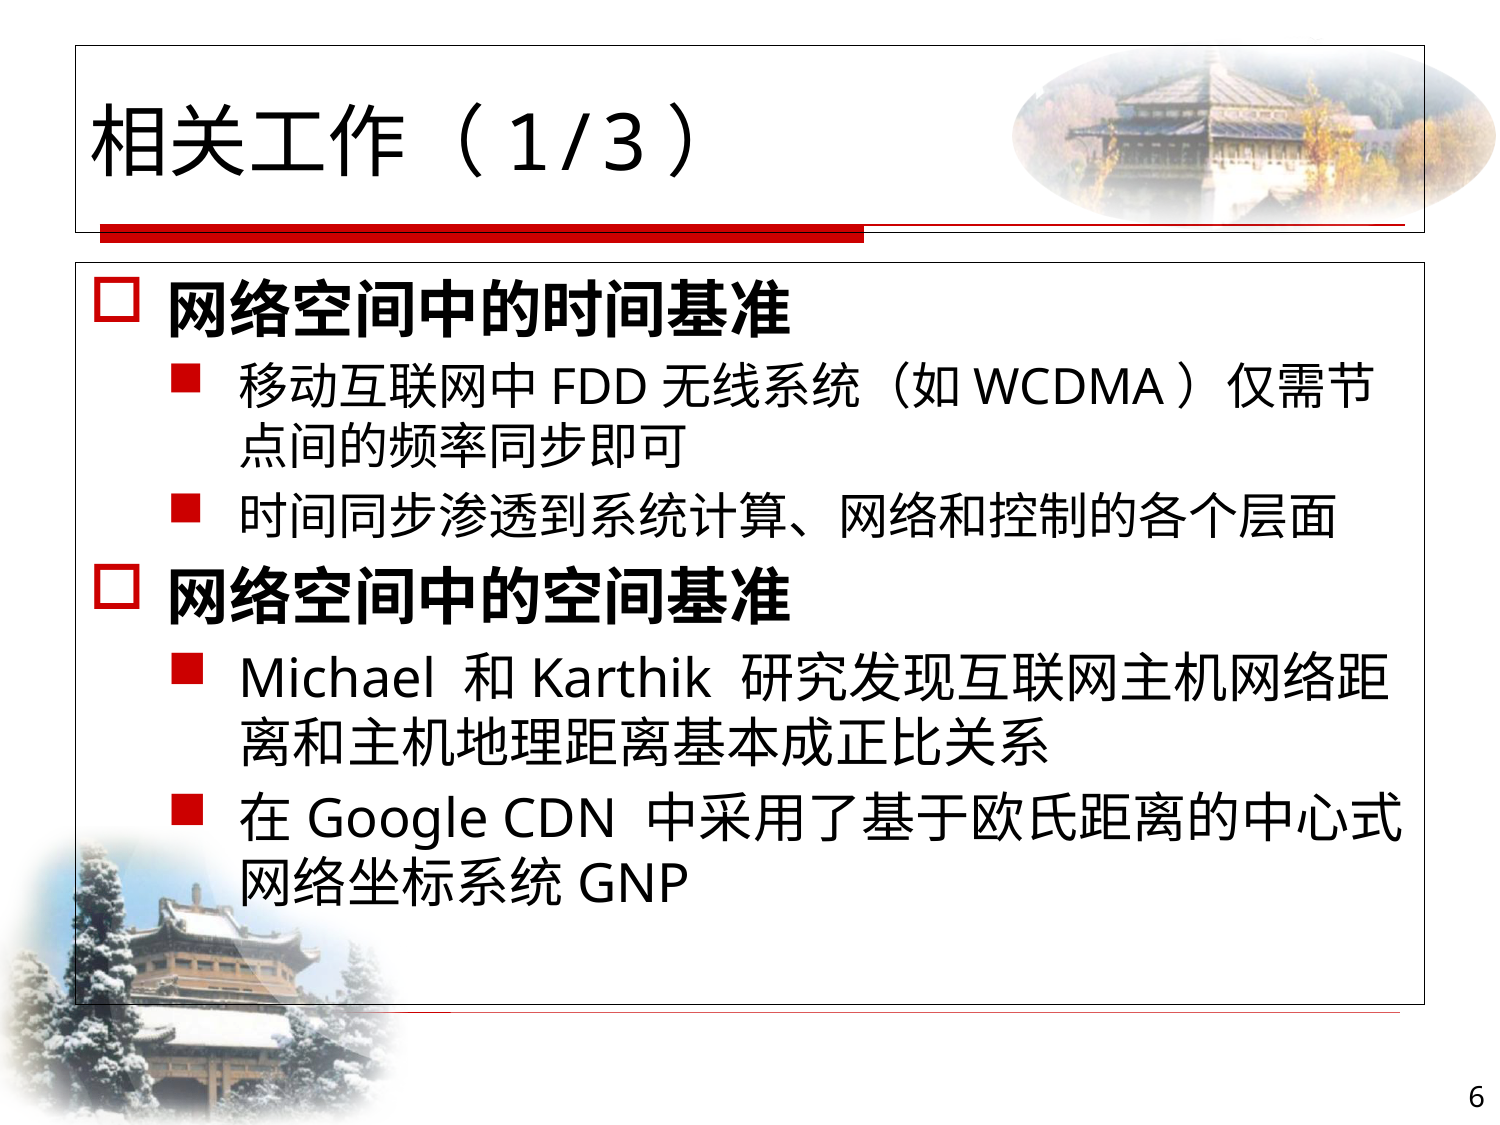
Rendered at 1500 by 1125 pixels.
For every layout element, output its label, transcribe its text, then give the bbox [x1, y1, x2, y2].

list 网络空间中的时间基准 移动互联网中FDD无线系统（如WCDMA）仅需节点间的频率同步即可 时间同步渗透到系统计算、网络和控制的各个层面 网络空间中的空间基准 Michael 和Karthik 研究发现互联网主机网络距离和主机地理距离基本成正比关系 在Google CDN 中采用了基于欧氏距离的中心式网络坐标系统GNP [75, 262, 1425, 1005]
text_box 6 [1305, 1082, 1500, 1125]
picture [0, 826, 408, 1125]
picture [1012, 34, 1496, 238]
title 相关工作（1/3） [75, 45, 1425, 233]
